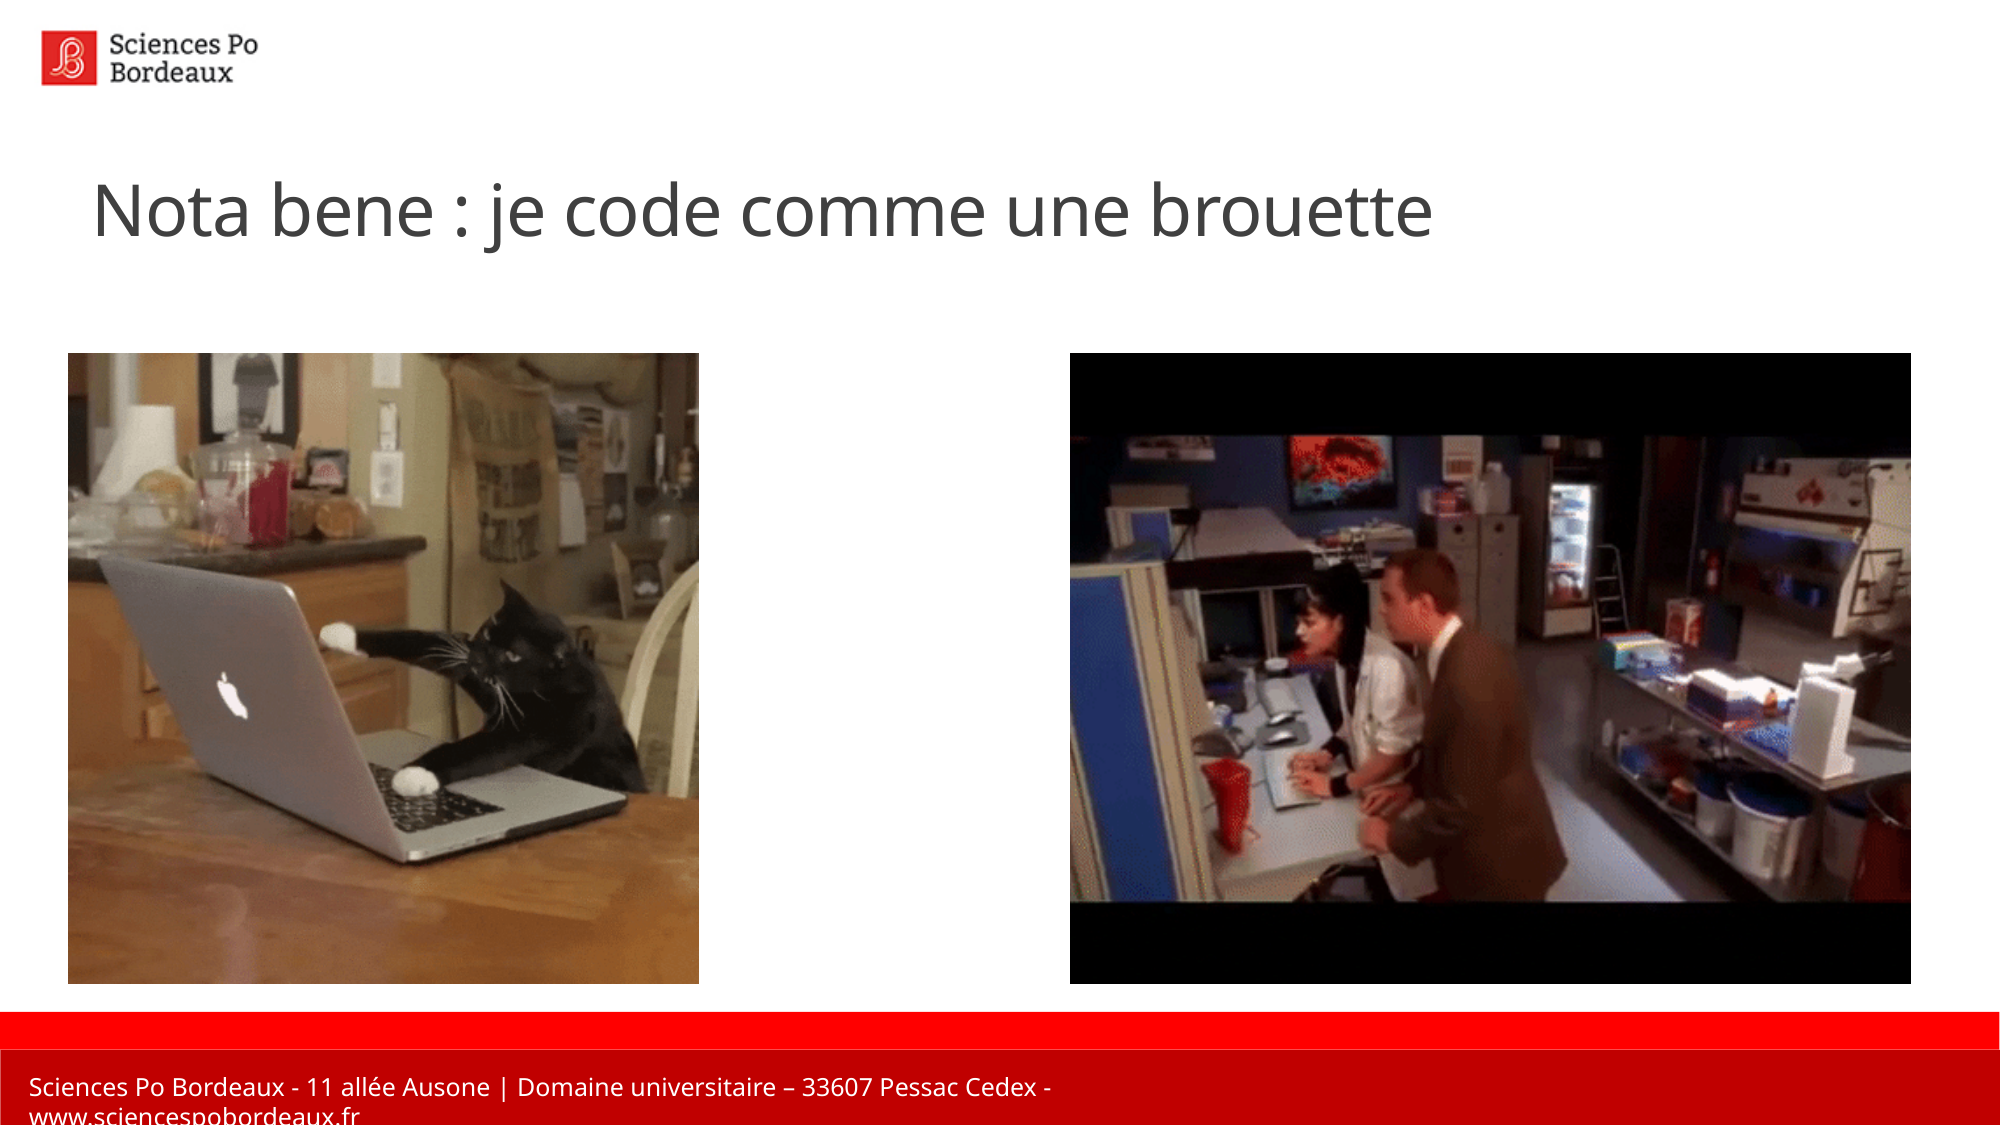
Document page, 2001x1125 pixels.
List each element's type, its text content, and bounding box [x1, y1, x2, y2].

picture [67, 353, 699, 985]
picture [1070, 353, 1911, 985]
picture [23, 12, 277, 105]
title Nota bene : je code comme une brouette [71, 150, 1936, 276]
